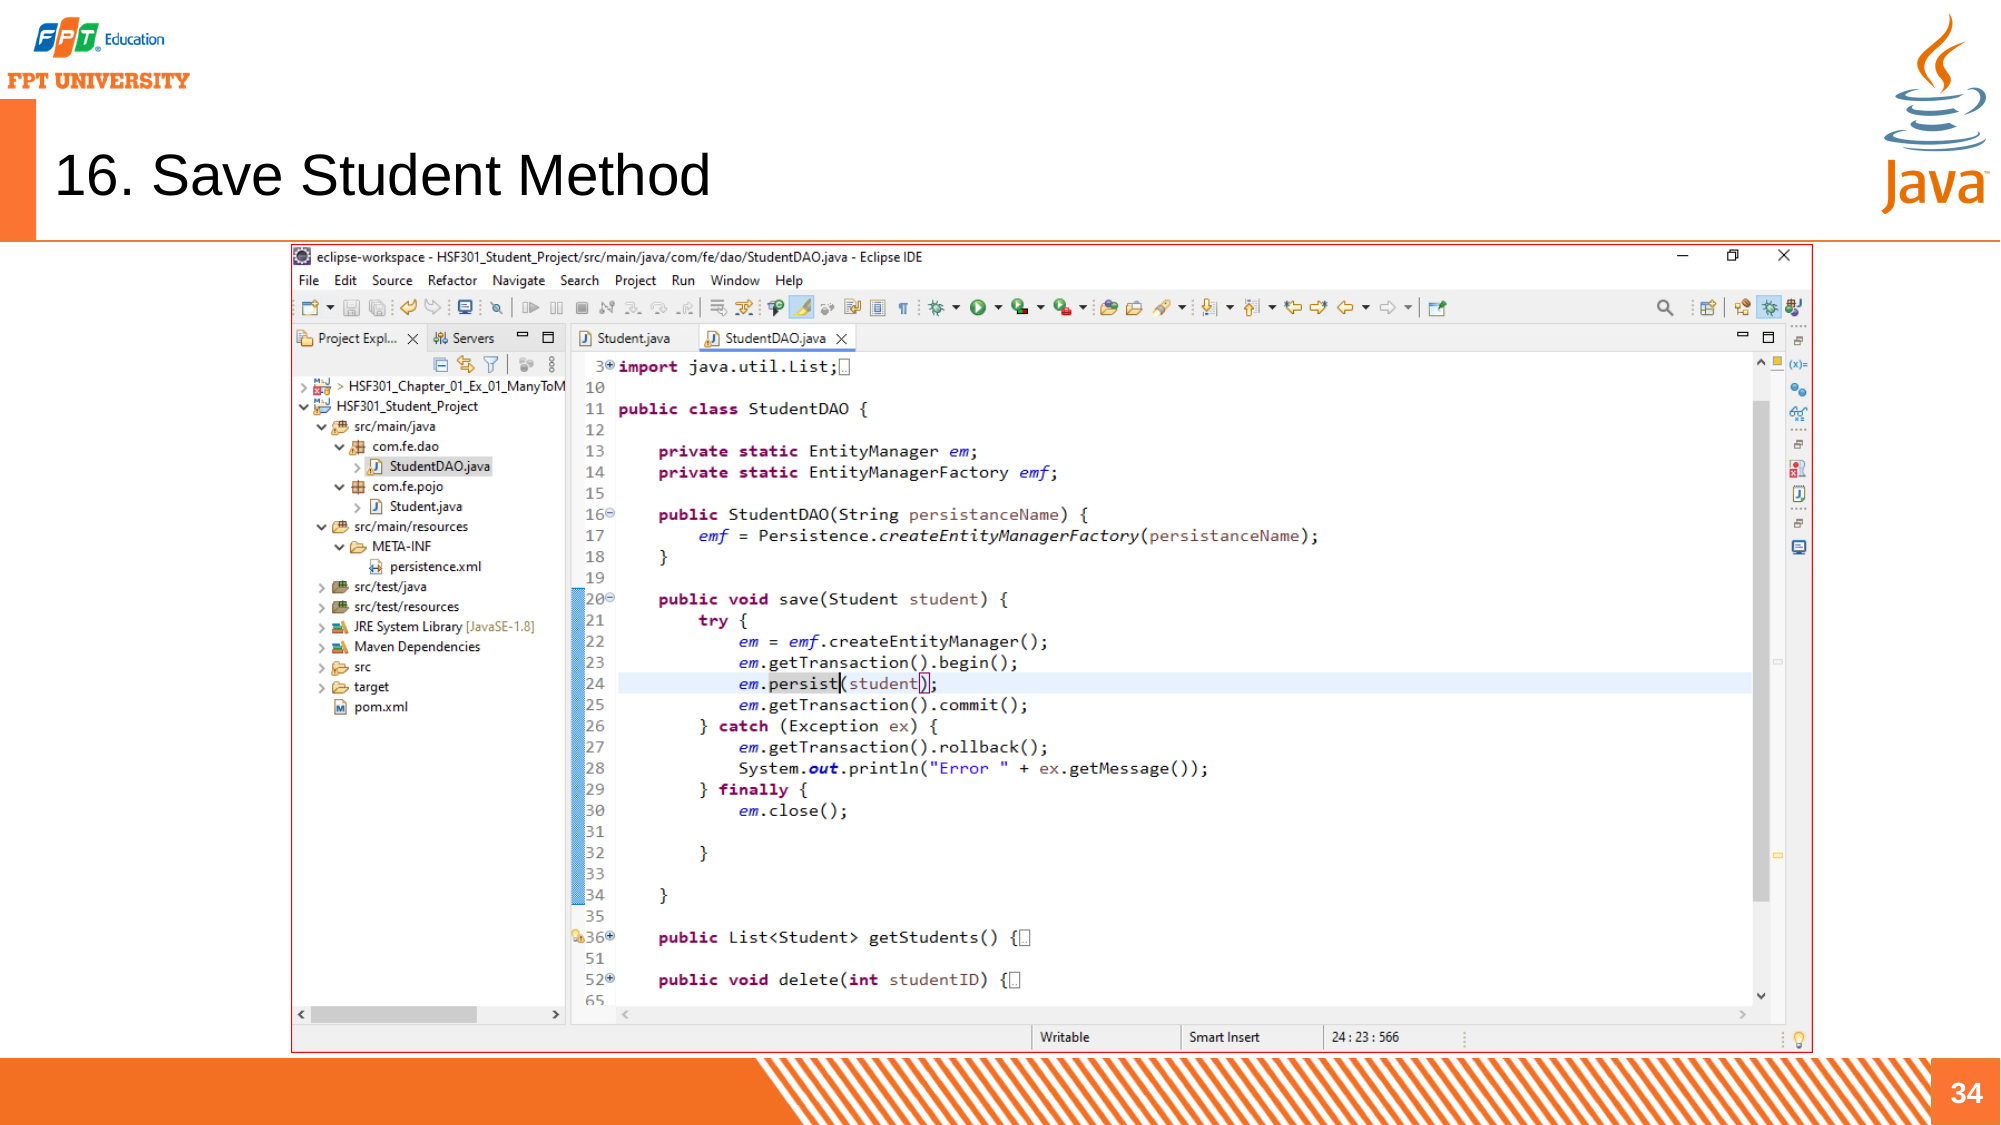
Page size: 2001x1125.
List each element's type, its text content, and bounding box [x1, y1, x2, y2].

picture [1868, 4, 2000, 226]
picture [291, 243, 1813, 1054]
title 16. Save Student Method [39, 123, 1872, 230]
picture [0, 2, 197, 99]
picture [0, 1058, 1934, 1125]
slide_number 34 [1933, 1059, 2000, 1124]
